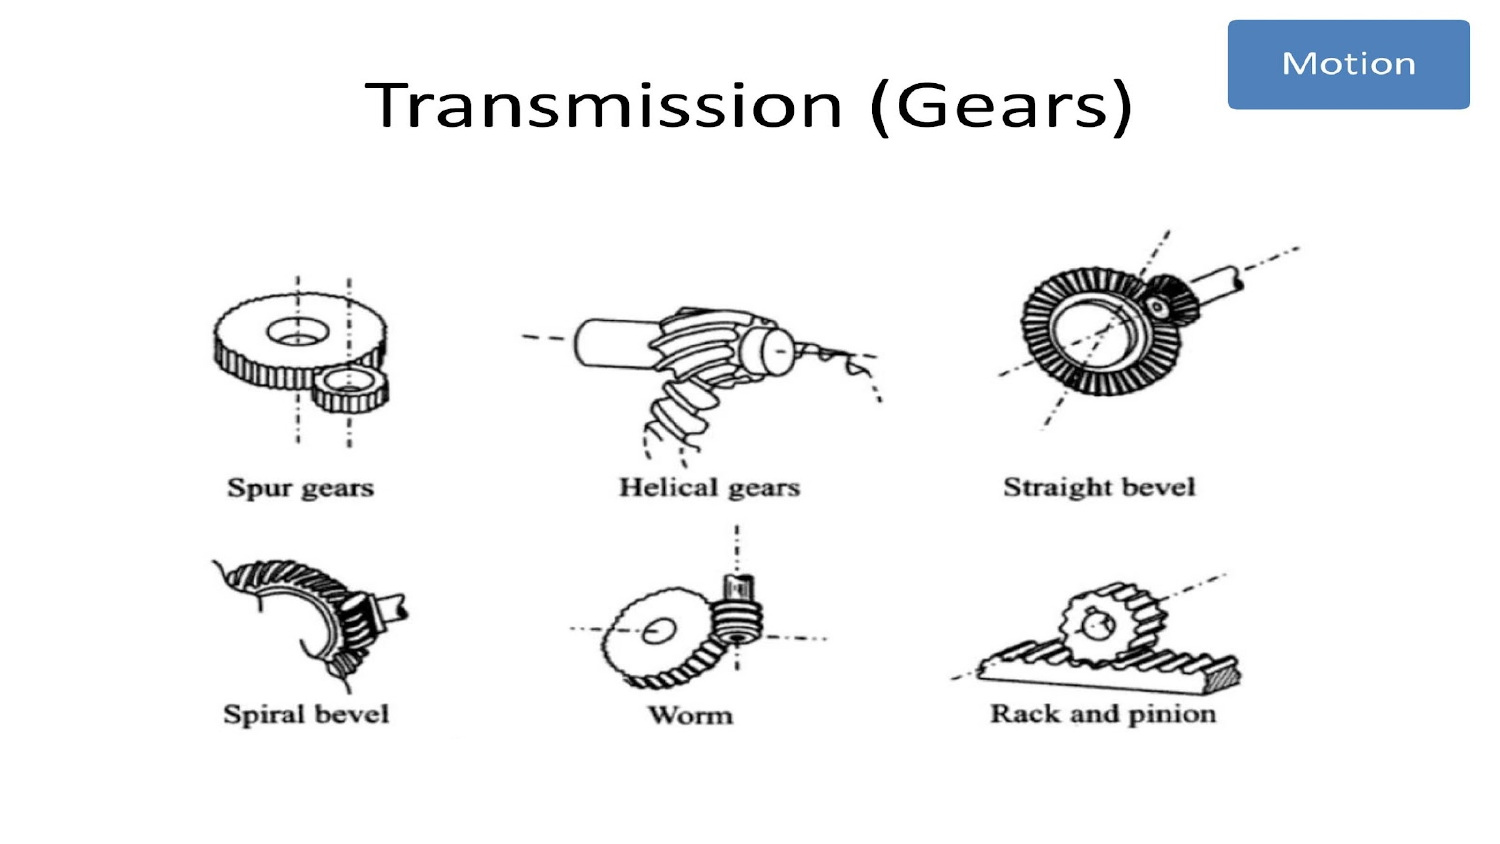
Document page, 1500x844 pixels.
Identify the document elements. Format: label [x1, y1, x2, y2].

picture [0, 0, 1500, 739]
